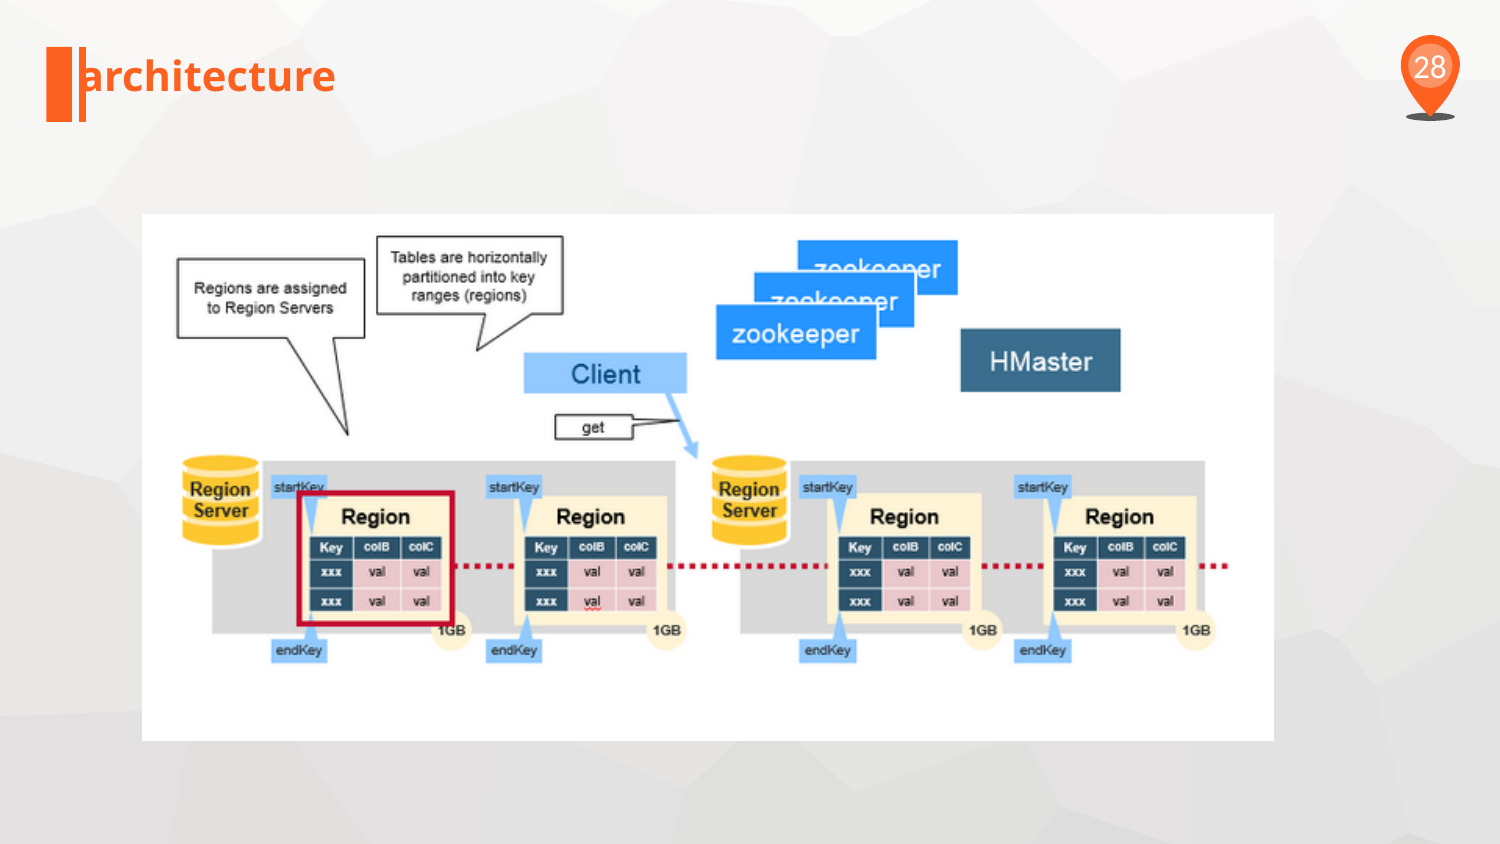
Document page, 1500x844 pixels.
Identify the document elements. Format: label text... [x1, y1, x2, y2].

text_box [44, 45, 74, 124]
slide_number 28 [1254, 42, 1500, 88]
text_box architecture [64, 41, 352, 107]
picture [0, 0, 1500, 844]
